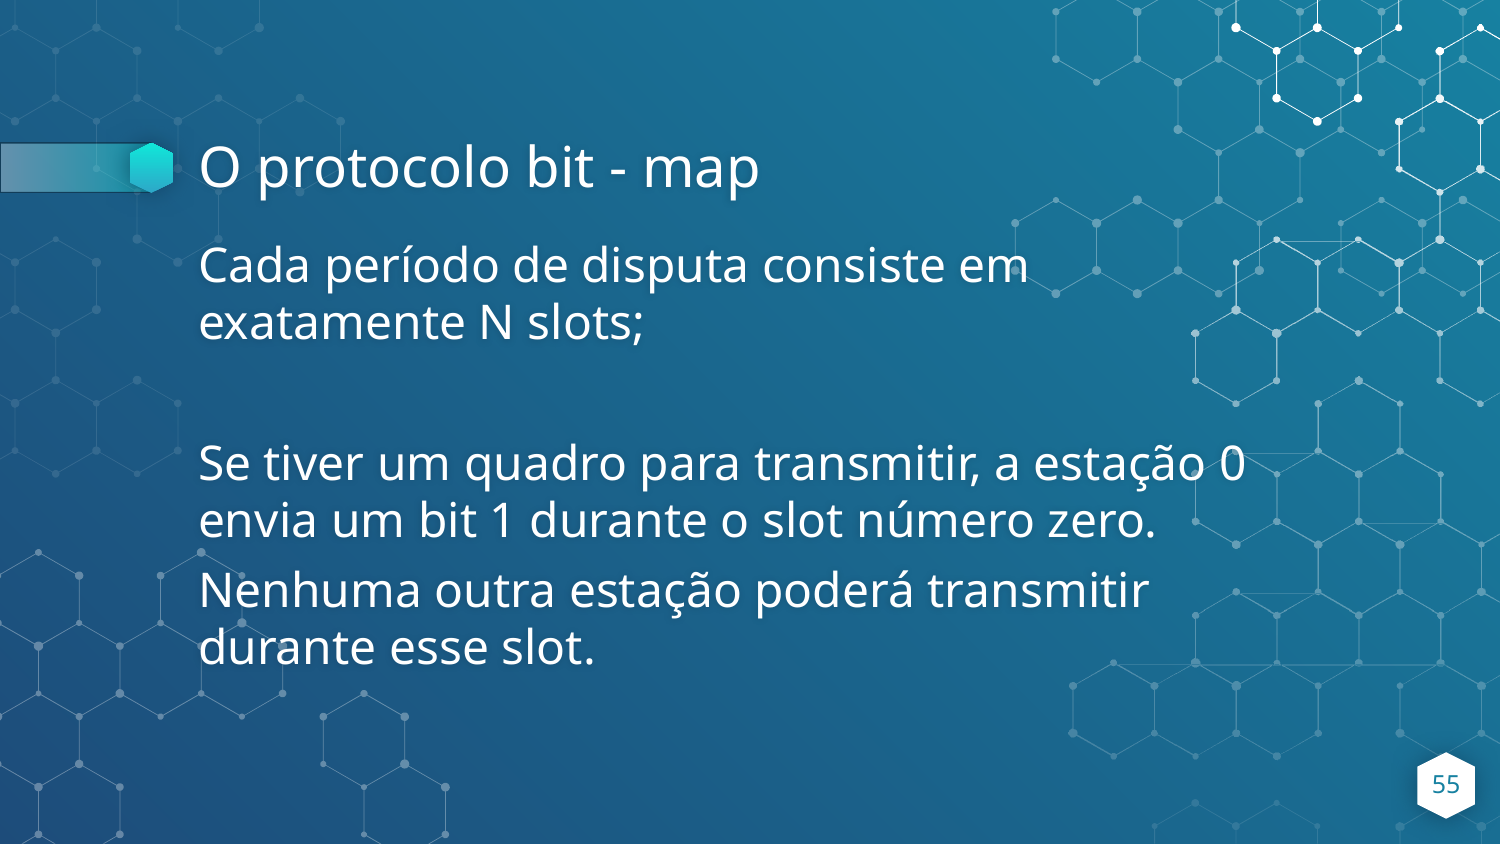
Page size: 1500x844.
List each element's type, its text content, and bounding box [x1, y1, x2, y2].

slide_number ‹#› [1417, 752, 1475, 819]
title O protocolo bit - map [198, 140, 1302, 198]
list Cada período de disputa consiste em exatamente N slots; Se tiver um quadro para transmitir, a estação 0 envia um bit 1 durante o slot número zero. Nenhuma outra estação poderá transmitir durante esse slot. [198, 234, 1302, 733]
